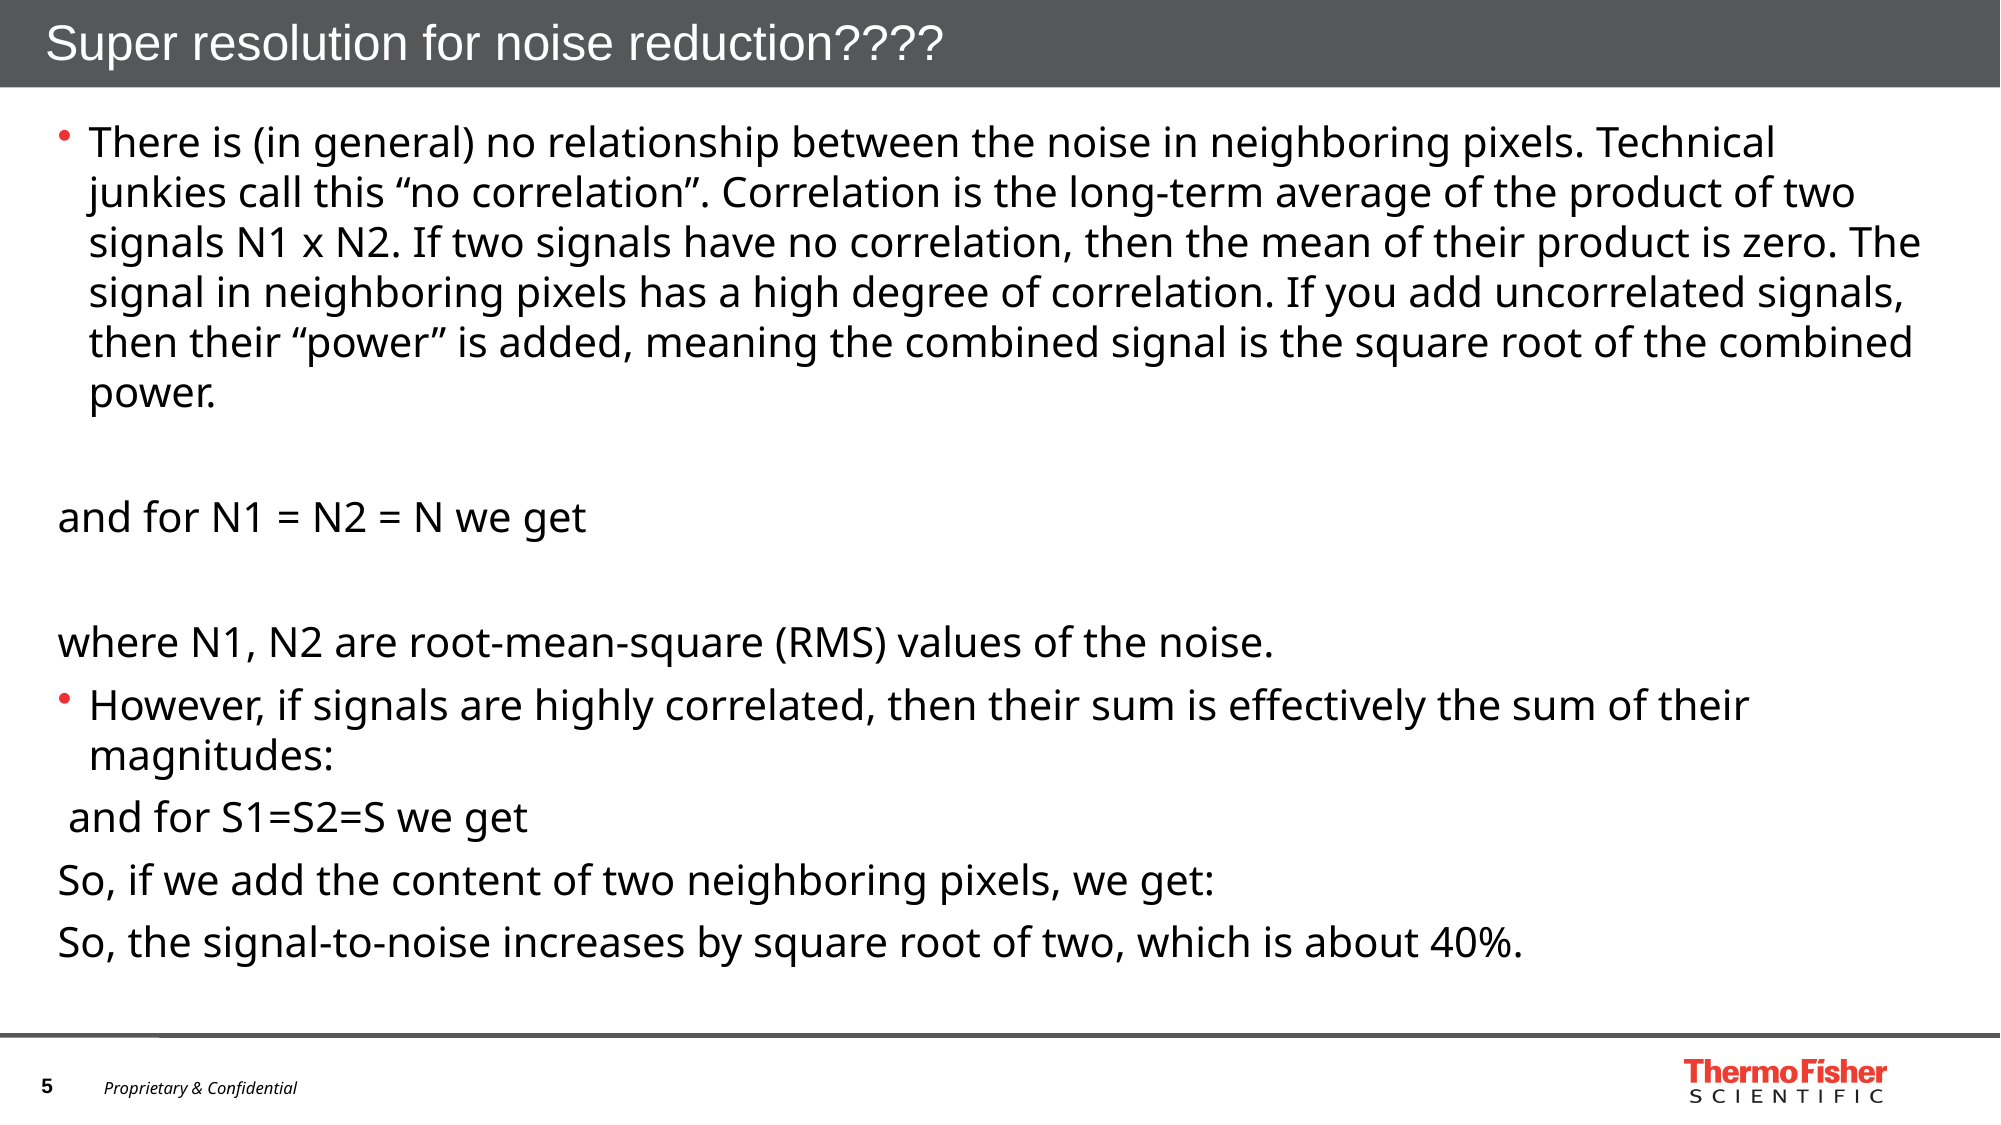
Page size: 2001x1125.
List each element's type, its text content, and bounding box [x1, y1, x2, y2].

picture [1684, 1059, 1887, 1103]
title Super resolution for noise reduction???? [0, 0, 2000, 88]
